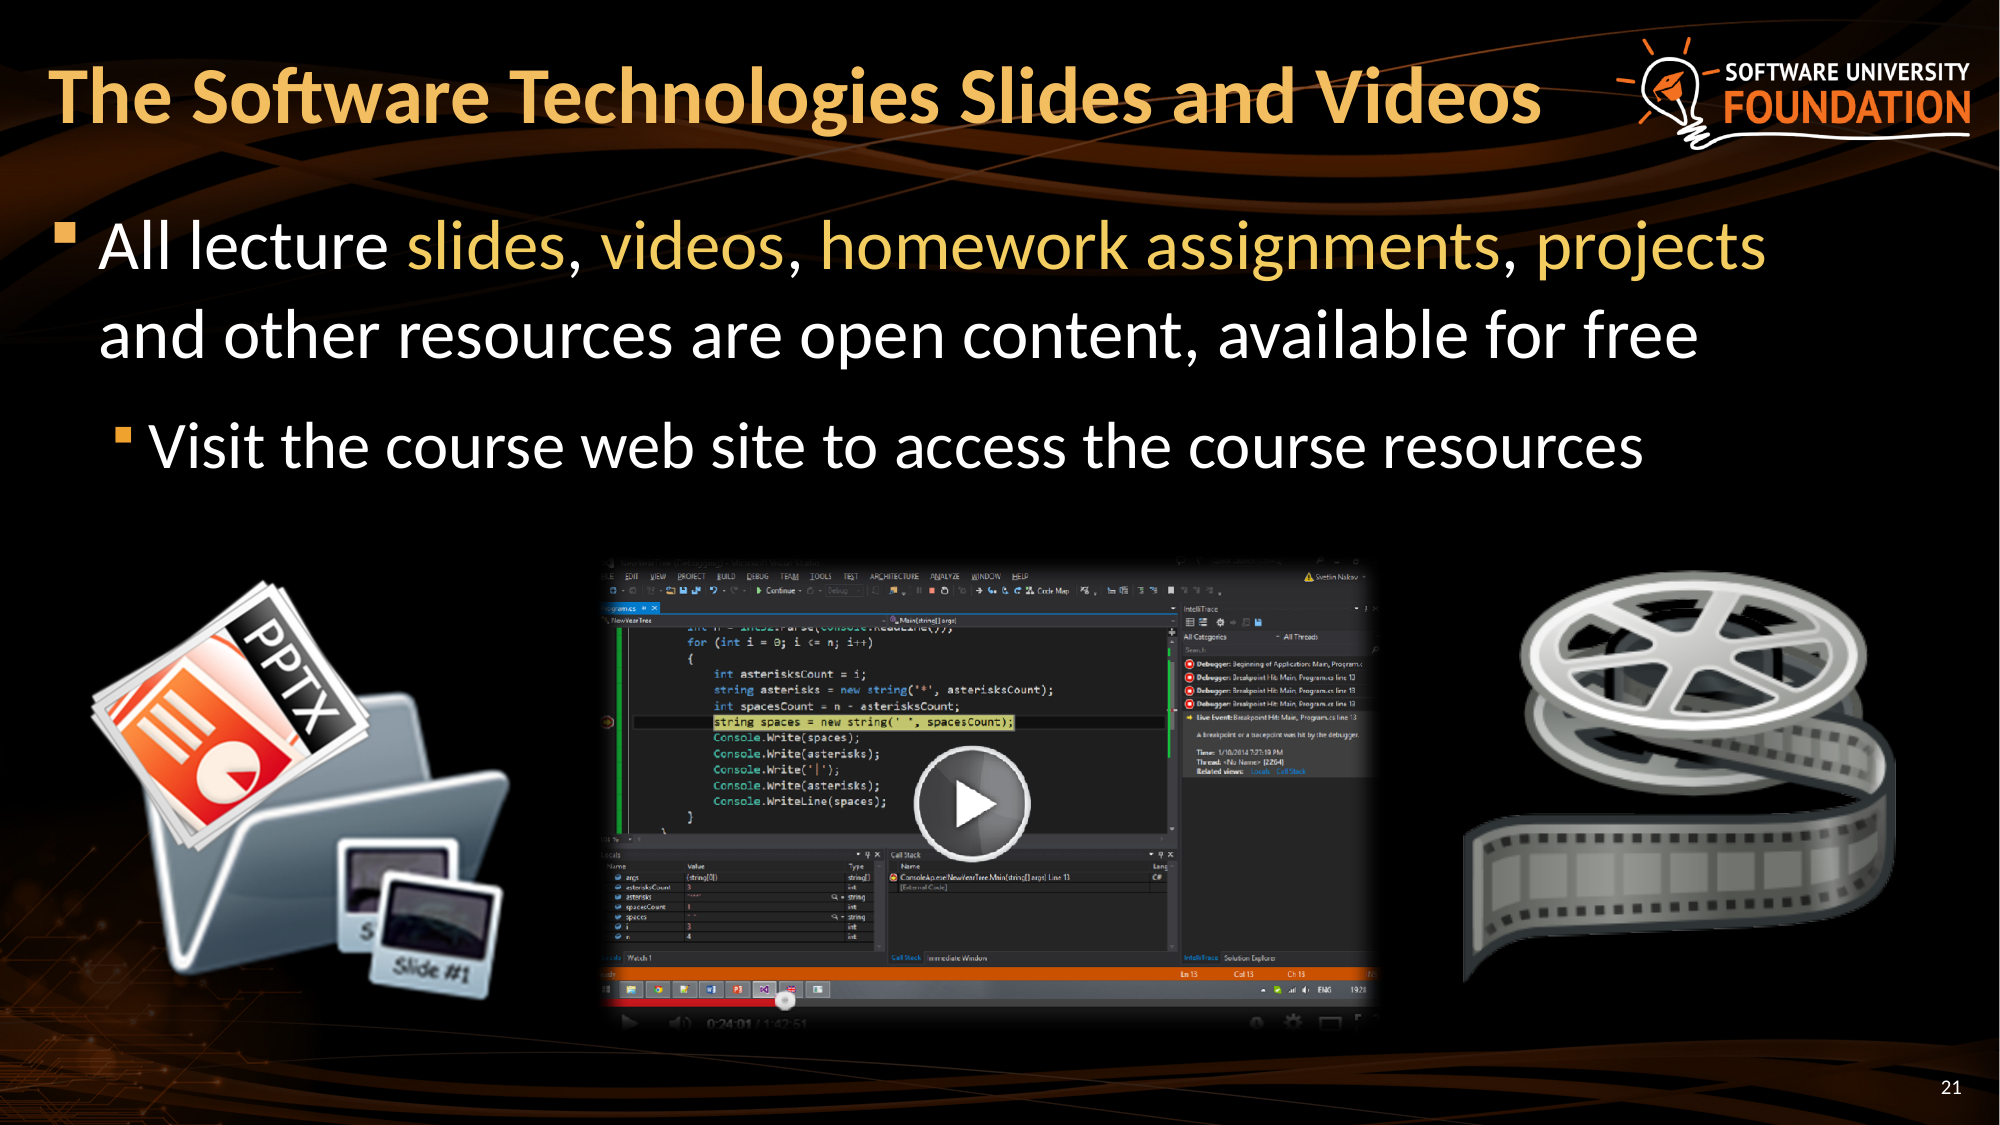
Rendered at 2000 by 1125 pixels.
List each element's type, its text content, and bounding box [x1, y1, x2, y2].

list All lecture slides, videos, homework assignments, projects and other resources are open content, available for free Visit the course web site to access the course resources [31, 188, 1968, 1103]
picture [0, 0, 2000, 1125]
title The Software Technologies Slides and Videos [30, 6, 1602, 189]
